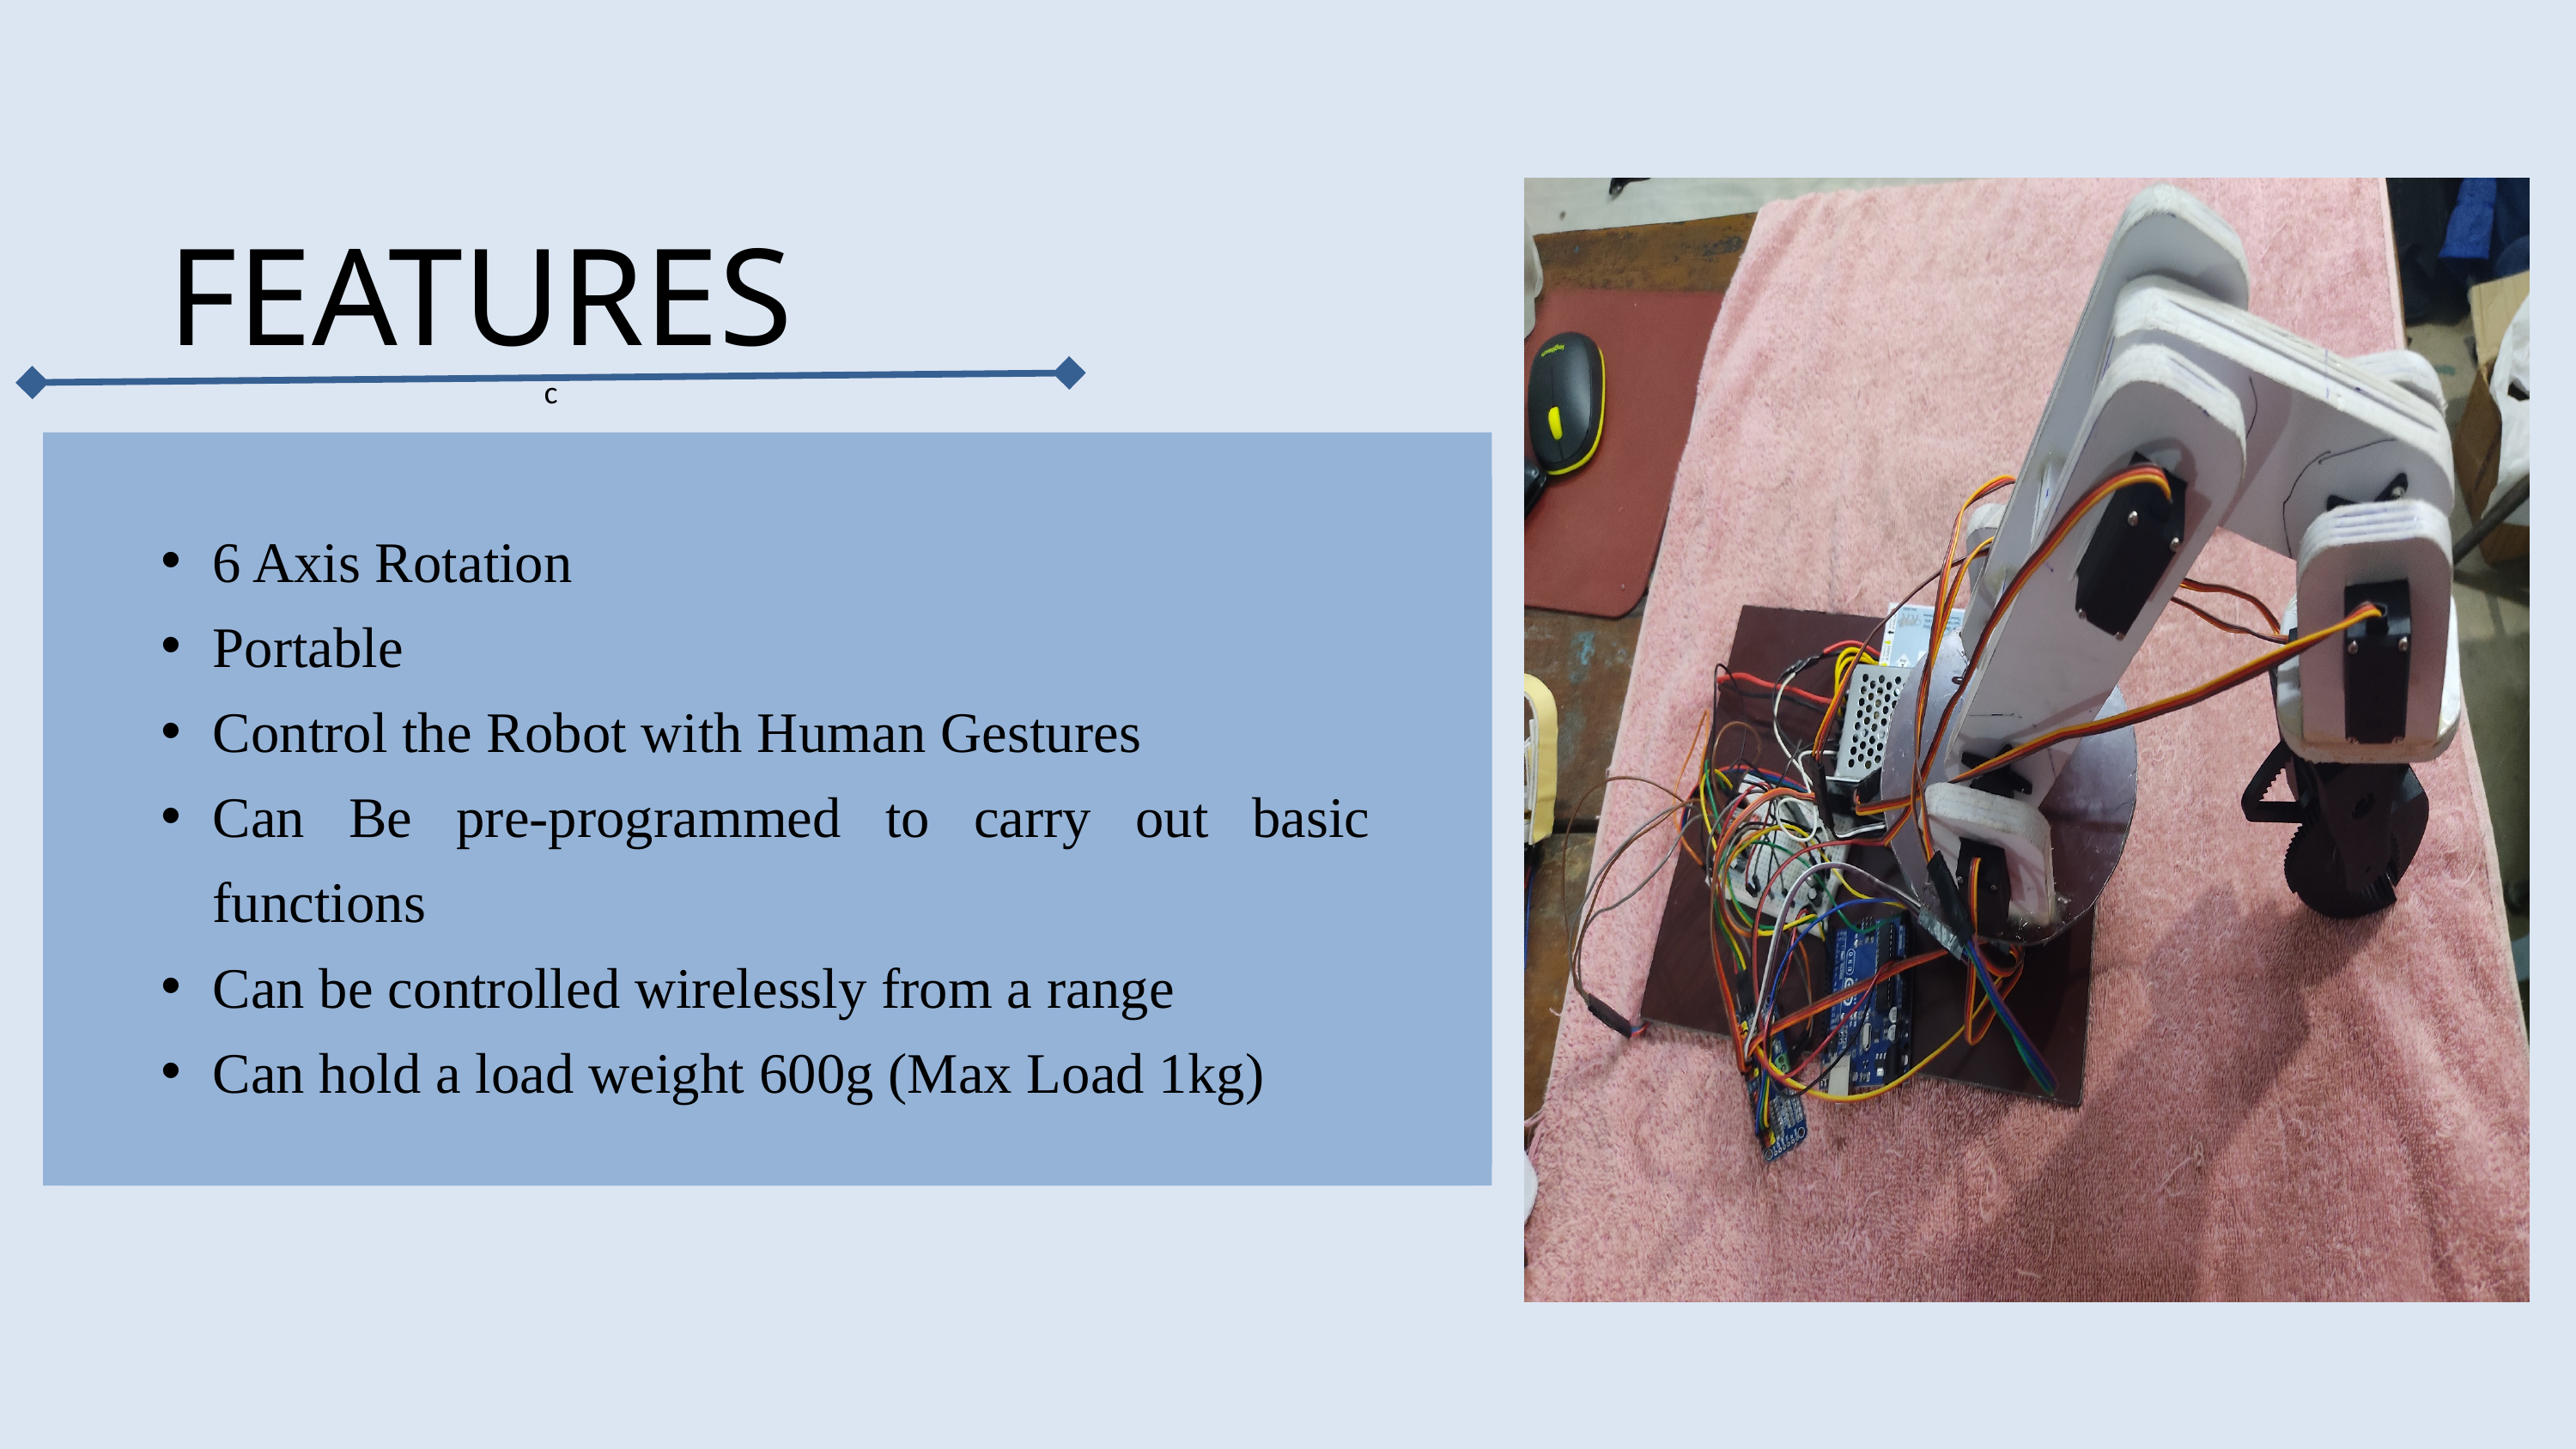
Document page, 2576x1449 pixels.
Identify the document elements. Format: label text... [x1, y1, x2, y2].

text_box c [23, 364, 1078, 391]
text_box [42, 456, 1492, 1186]
picture [1523, 177, 2530, 1303]
text_box FEATURES [167, 211, 934, 373]
